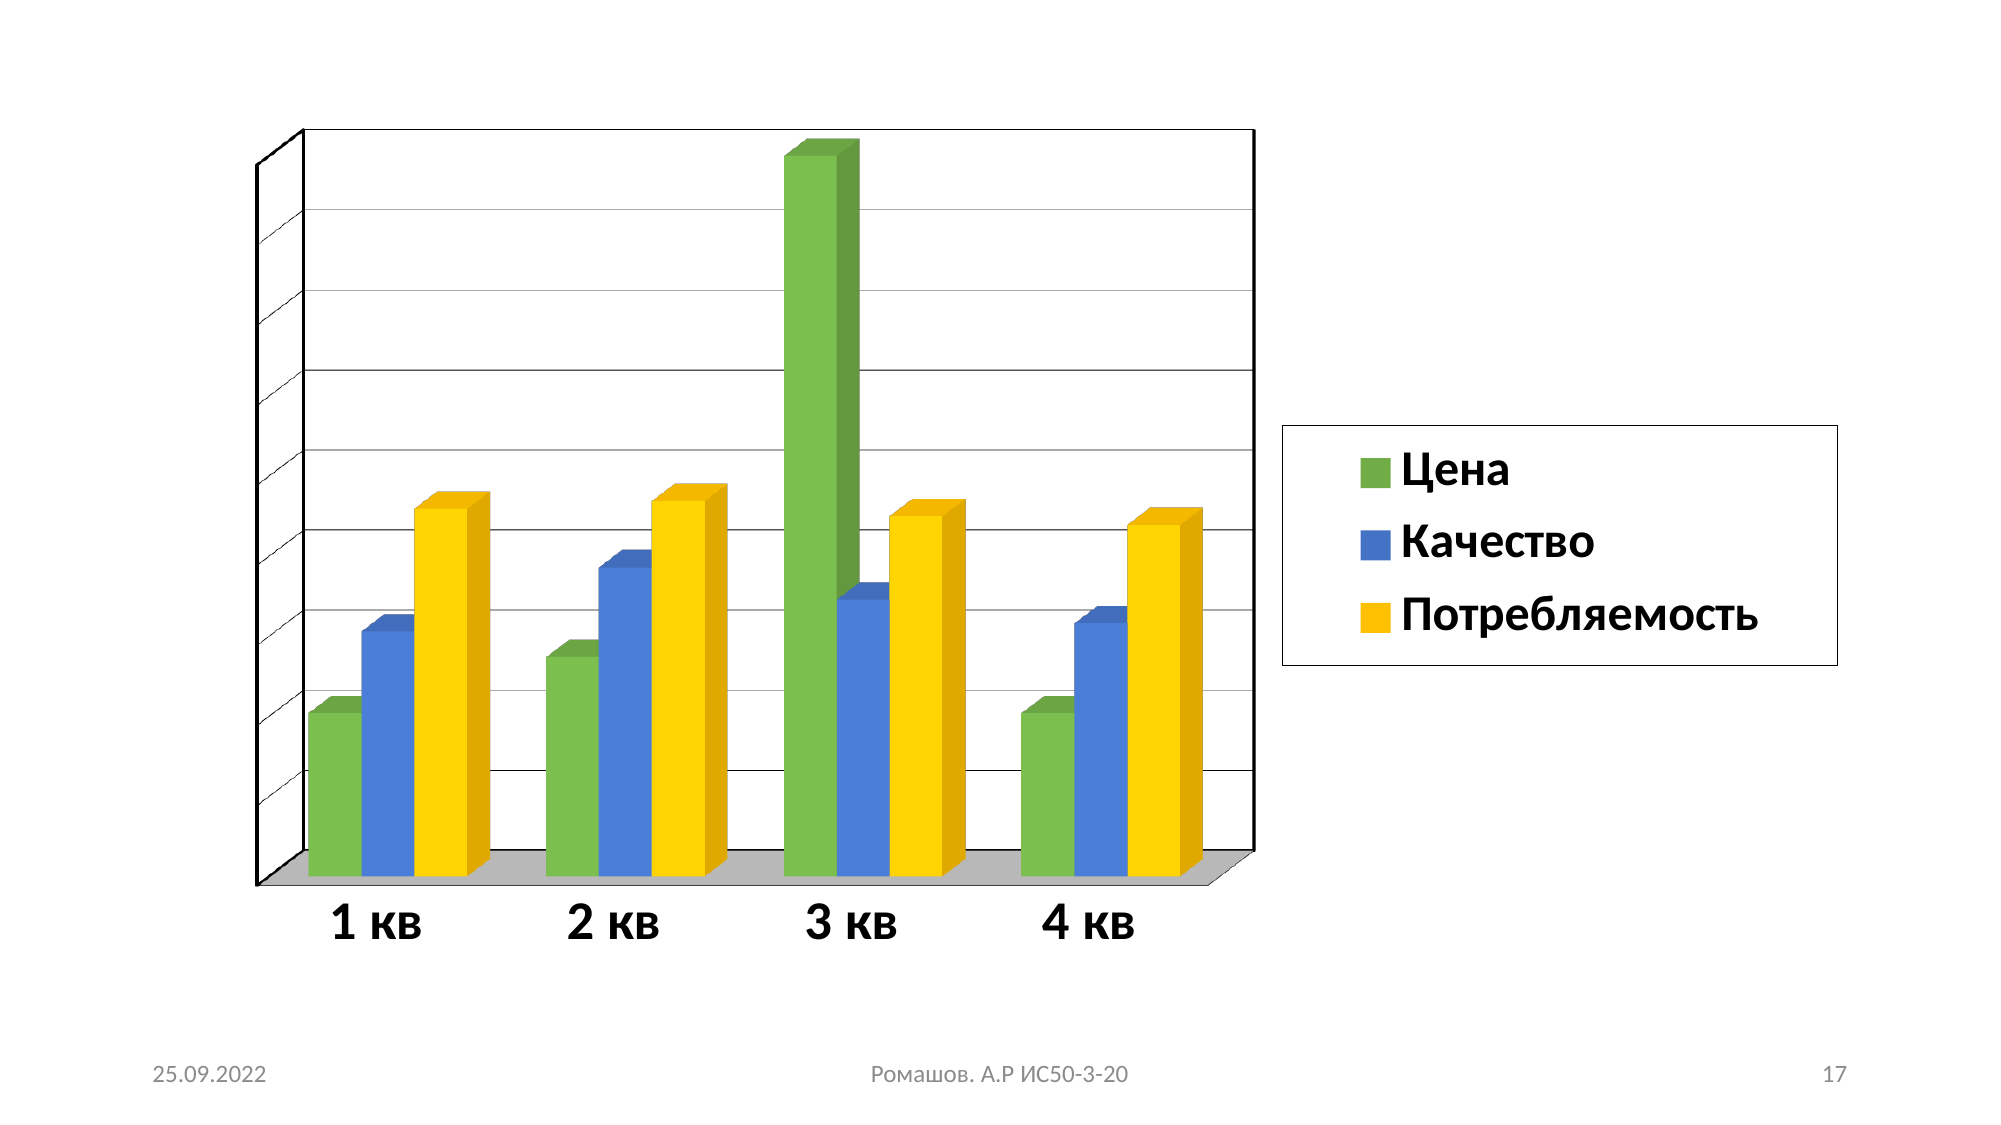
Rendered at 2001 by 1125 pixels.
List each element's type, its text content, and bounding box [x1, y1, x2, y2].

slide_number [137, 1042, 588, 1103]
slide_number 17 [1412, 1042, 1863, 1103]
chart [137, 73, 1846, 1017]
footer Ромашов. А.Р ИС50-3-20 [662, 1042, 1338, 1103]
